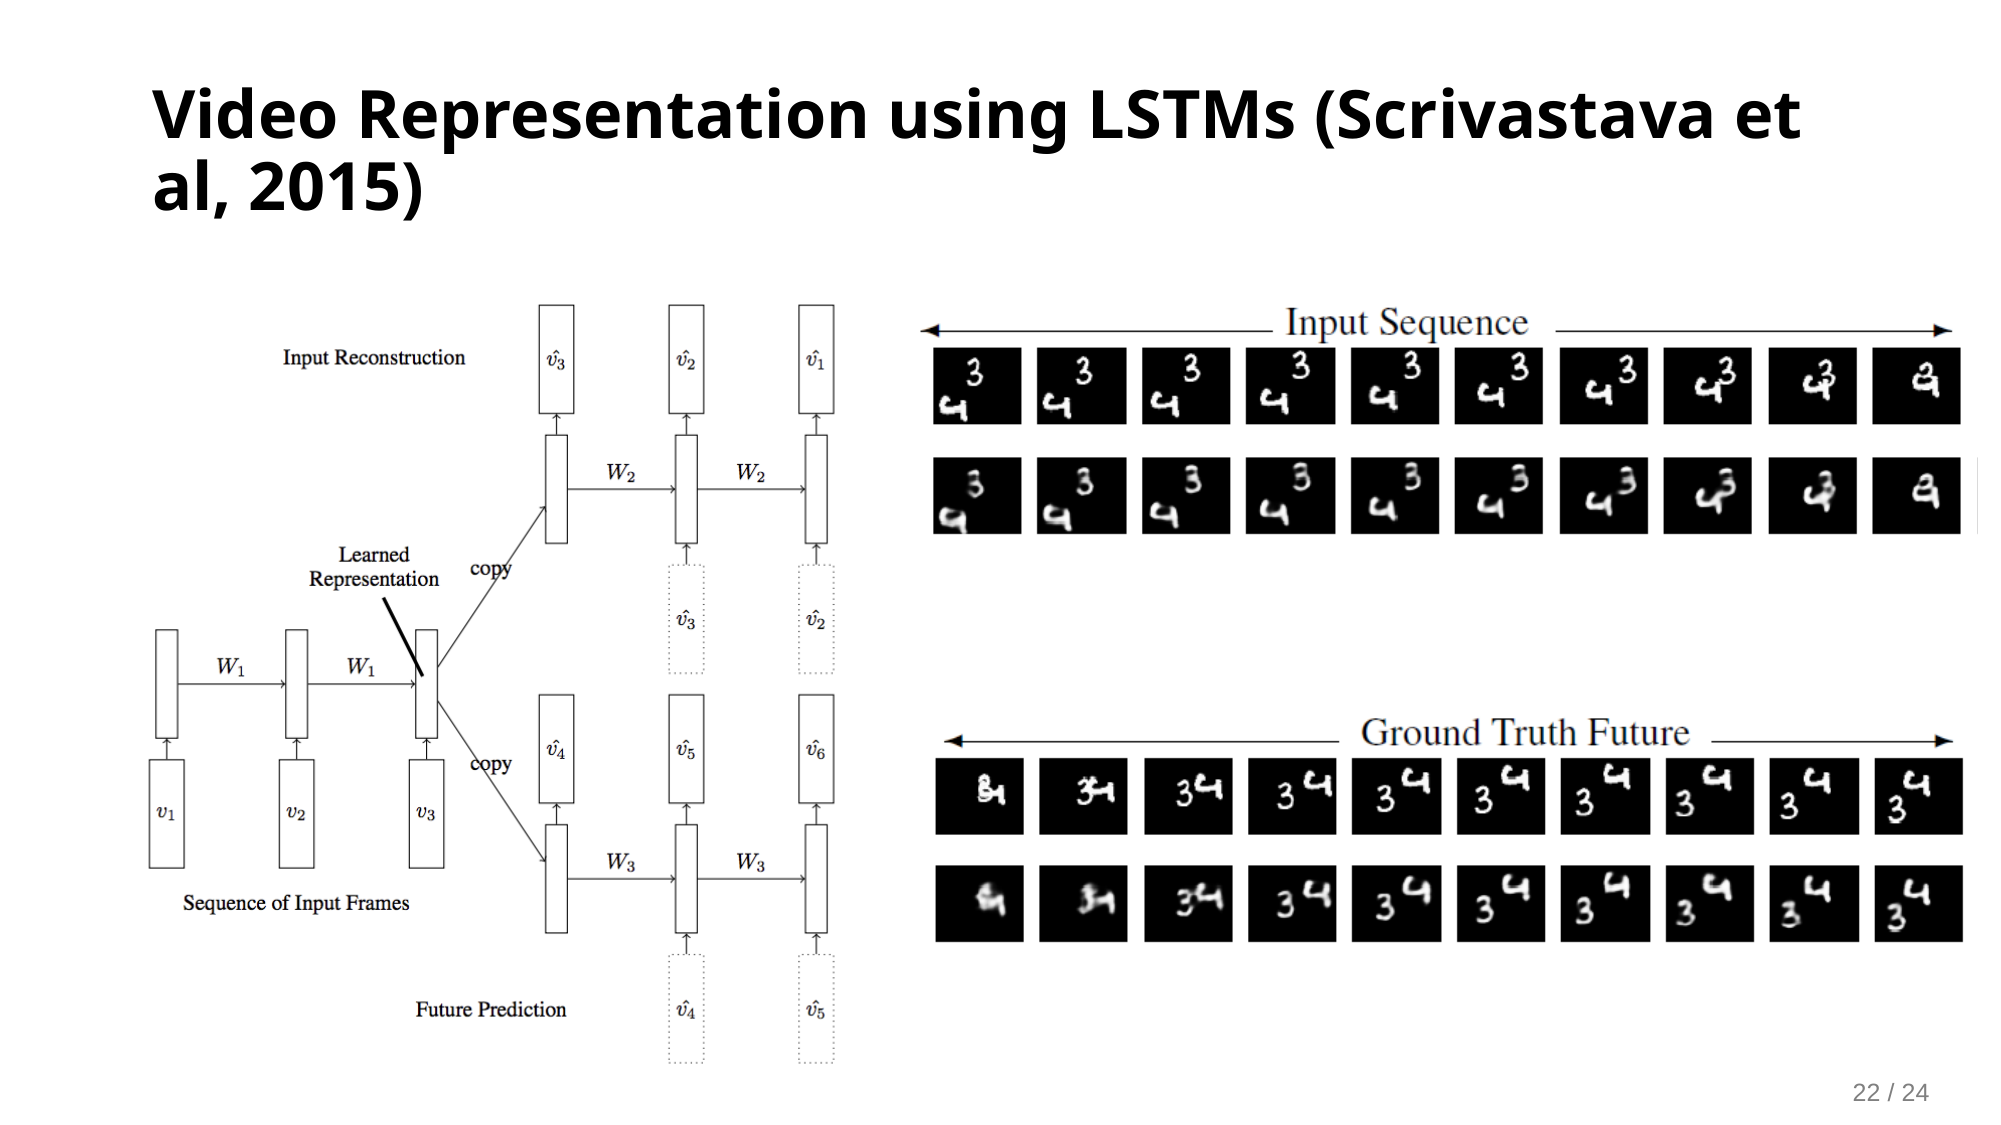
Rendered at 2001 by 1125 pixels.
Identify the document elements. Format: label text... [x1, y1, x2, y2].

text_box [137, 261, 1863, 1065]
title Video Representation using LSTMs (Scrivastava et al, 2015) [137, 44, 1863, 261]
picture [926, 844, 1975, 952]
picture [926, 709, 1977, 840]
picture [913, 437, 1978, 545]
picture [901, 299, 1970, 430]
picture [103, 293, 886, 1086]
